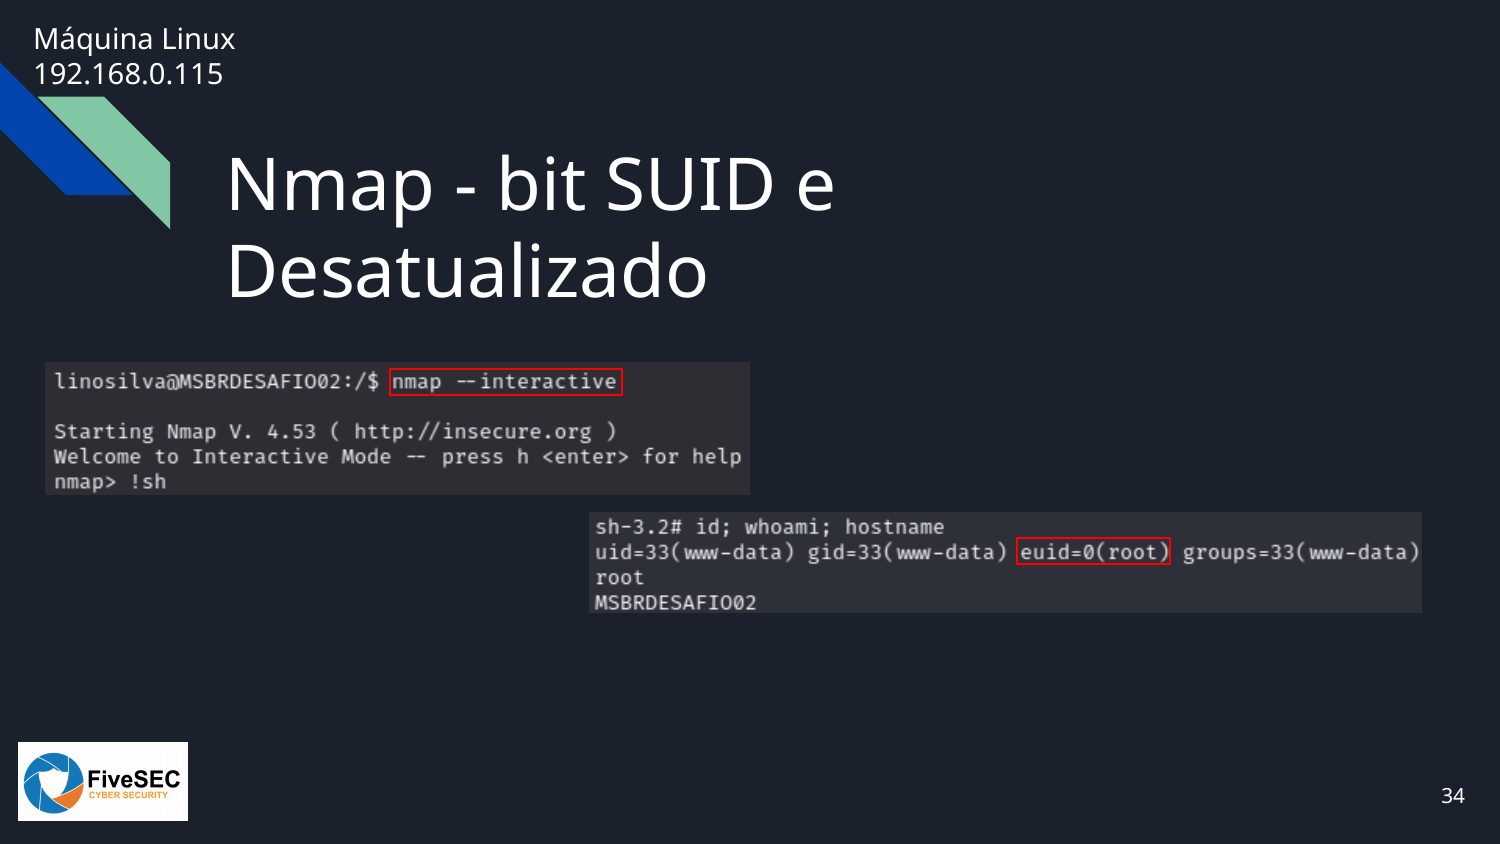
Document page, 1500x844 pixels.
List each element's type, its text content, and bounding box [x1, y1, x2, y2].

picture [17, 742, 188, 821]
slide_number ‹#› [1389, 764, 1480, 830]
picture [45, 361, 751, 496]
text_box Máquina Linux 192.168.0.115 [18, 5, 338, 106]
picture [588, 512, 1422, 614]
text_box Nmap - bit SUID e Desatualizado [210, 122, 1290, 327]
